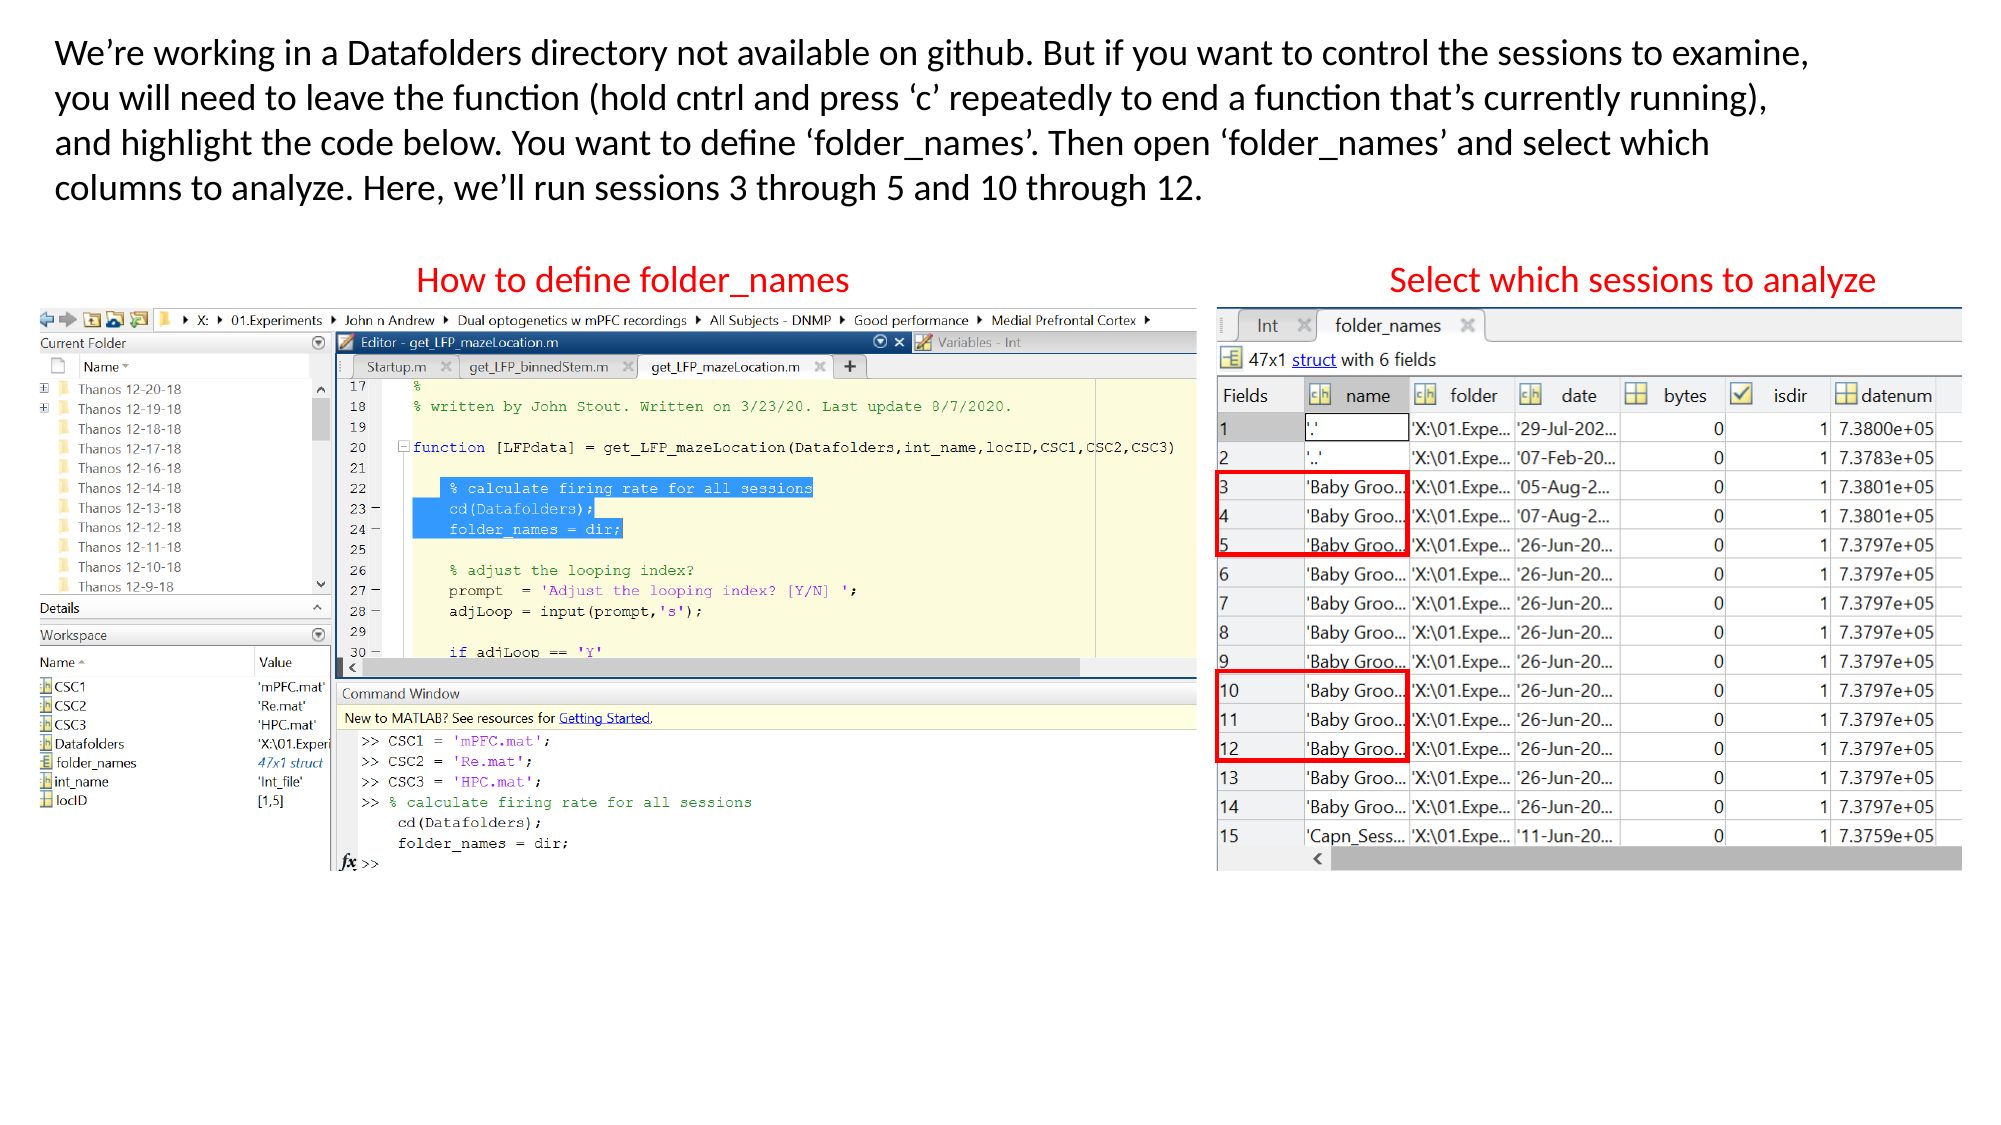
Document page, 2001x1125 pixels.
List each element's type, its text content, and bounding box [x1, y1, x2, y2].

picture [39, 307, 1197, 871]
text_box Select which sessions to analyze [1374, 247, 1935, 307]
picture [1216, 307, 1962, 871]
text_box We’re working in a Datafolders directory not available on github. But if you want to control the sessions to examine, you will need to leave the function (hold cntrl and press ‘c’ repeatedly to end a function that’s currently running), and highlight the code below. You want to define ‘folder_names’. Then open ‘folder_names’ and select which columns to analyze. Here, we’ll run sessions 3 through 5 and 10 through 12. [39, 21, 1843, 216]
text_box How to define folder_names [401, 247, 905, 307]
